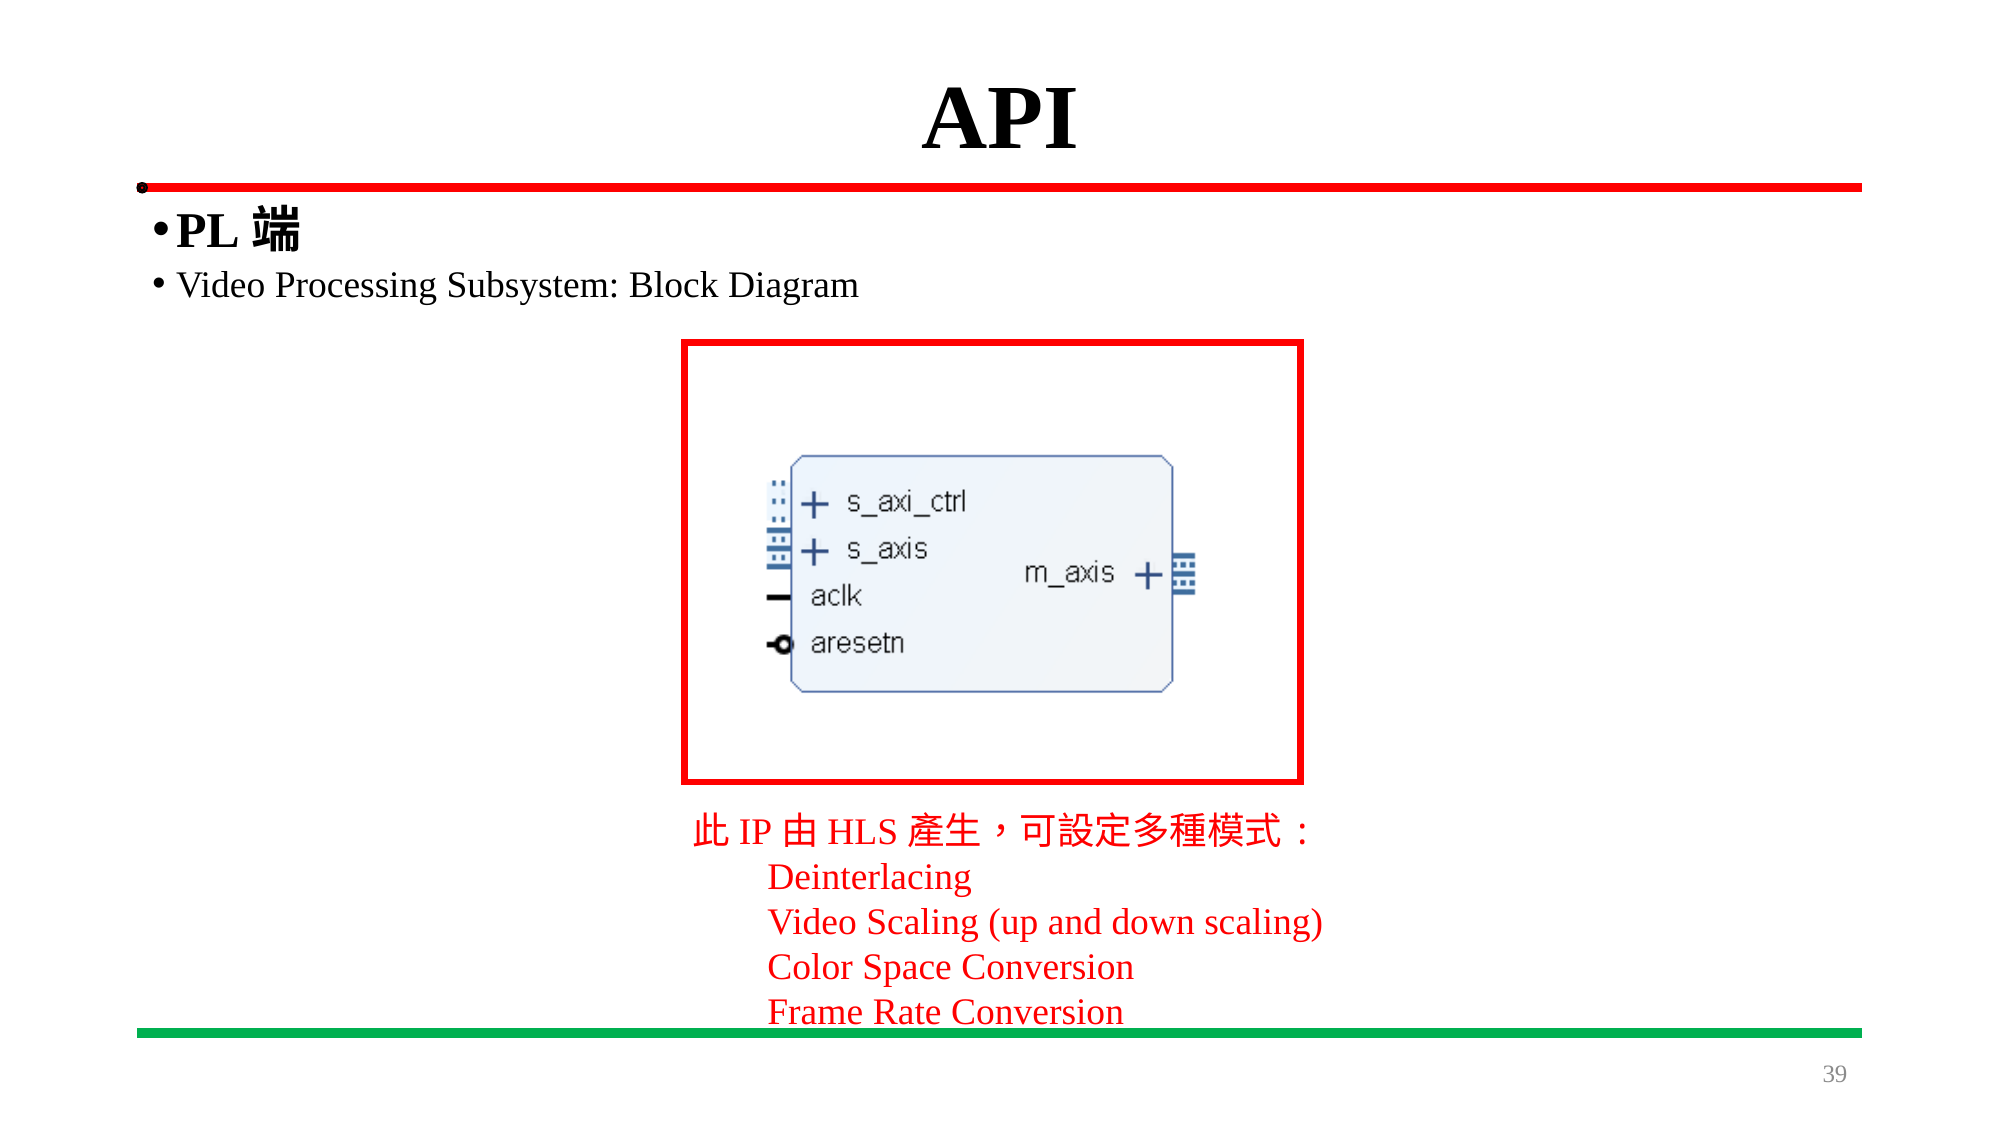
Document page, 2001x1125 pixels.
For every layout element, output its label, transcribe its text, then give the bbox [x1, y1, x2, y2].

title API [137, 59, 1863, 178]
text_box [674, 342, 1342, 1042]
slide_number 39 [1412, 1042, 1863, 1103]
list PL端 Video Processing Subsystem: Block Diagram [137, 197, 1863, 1024]
picture [740, 412, 1219, 713]
text_box [136, 182, 148, 194]
